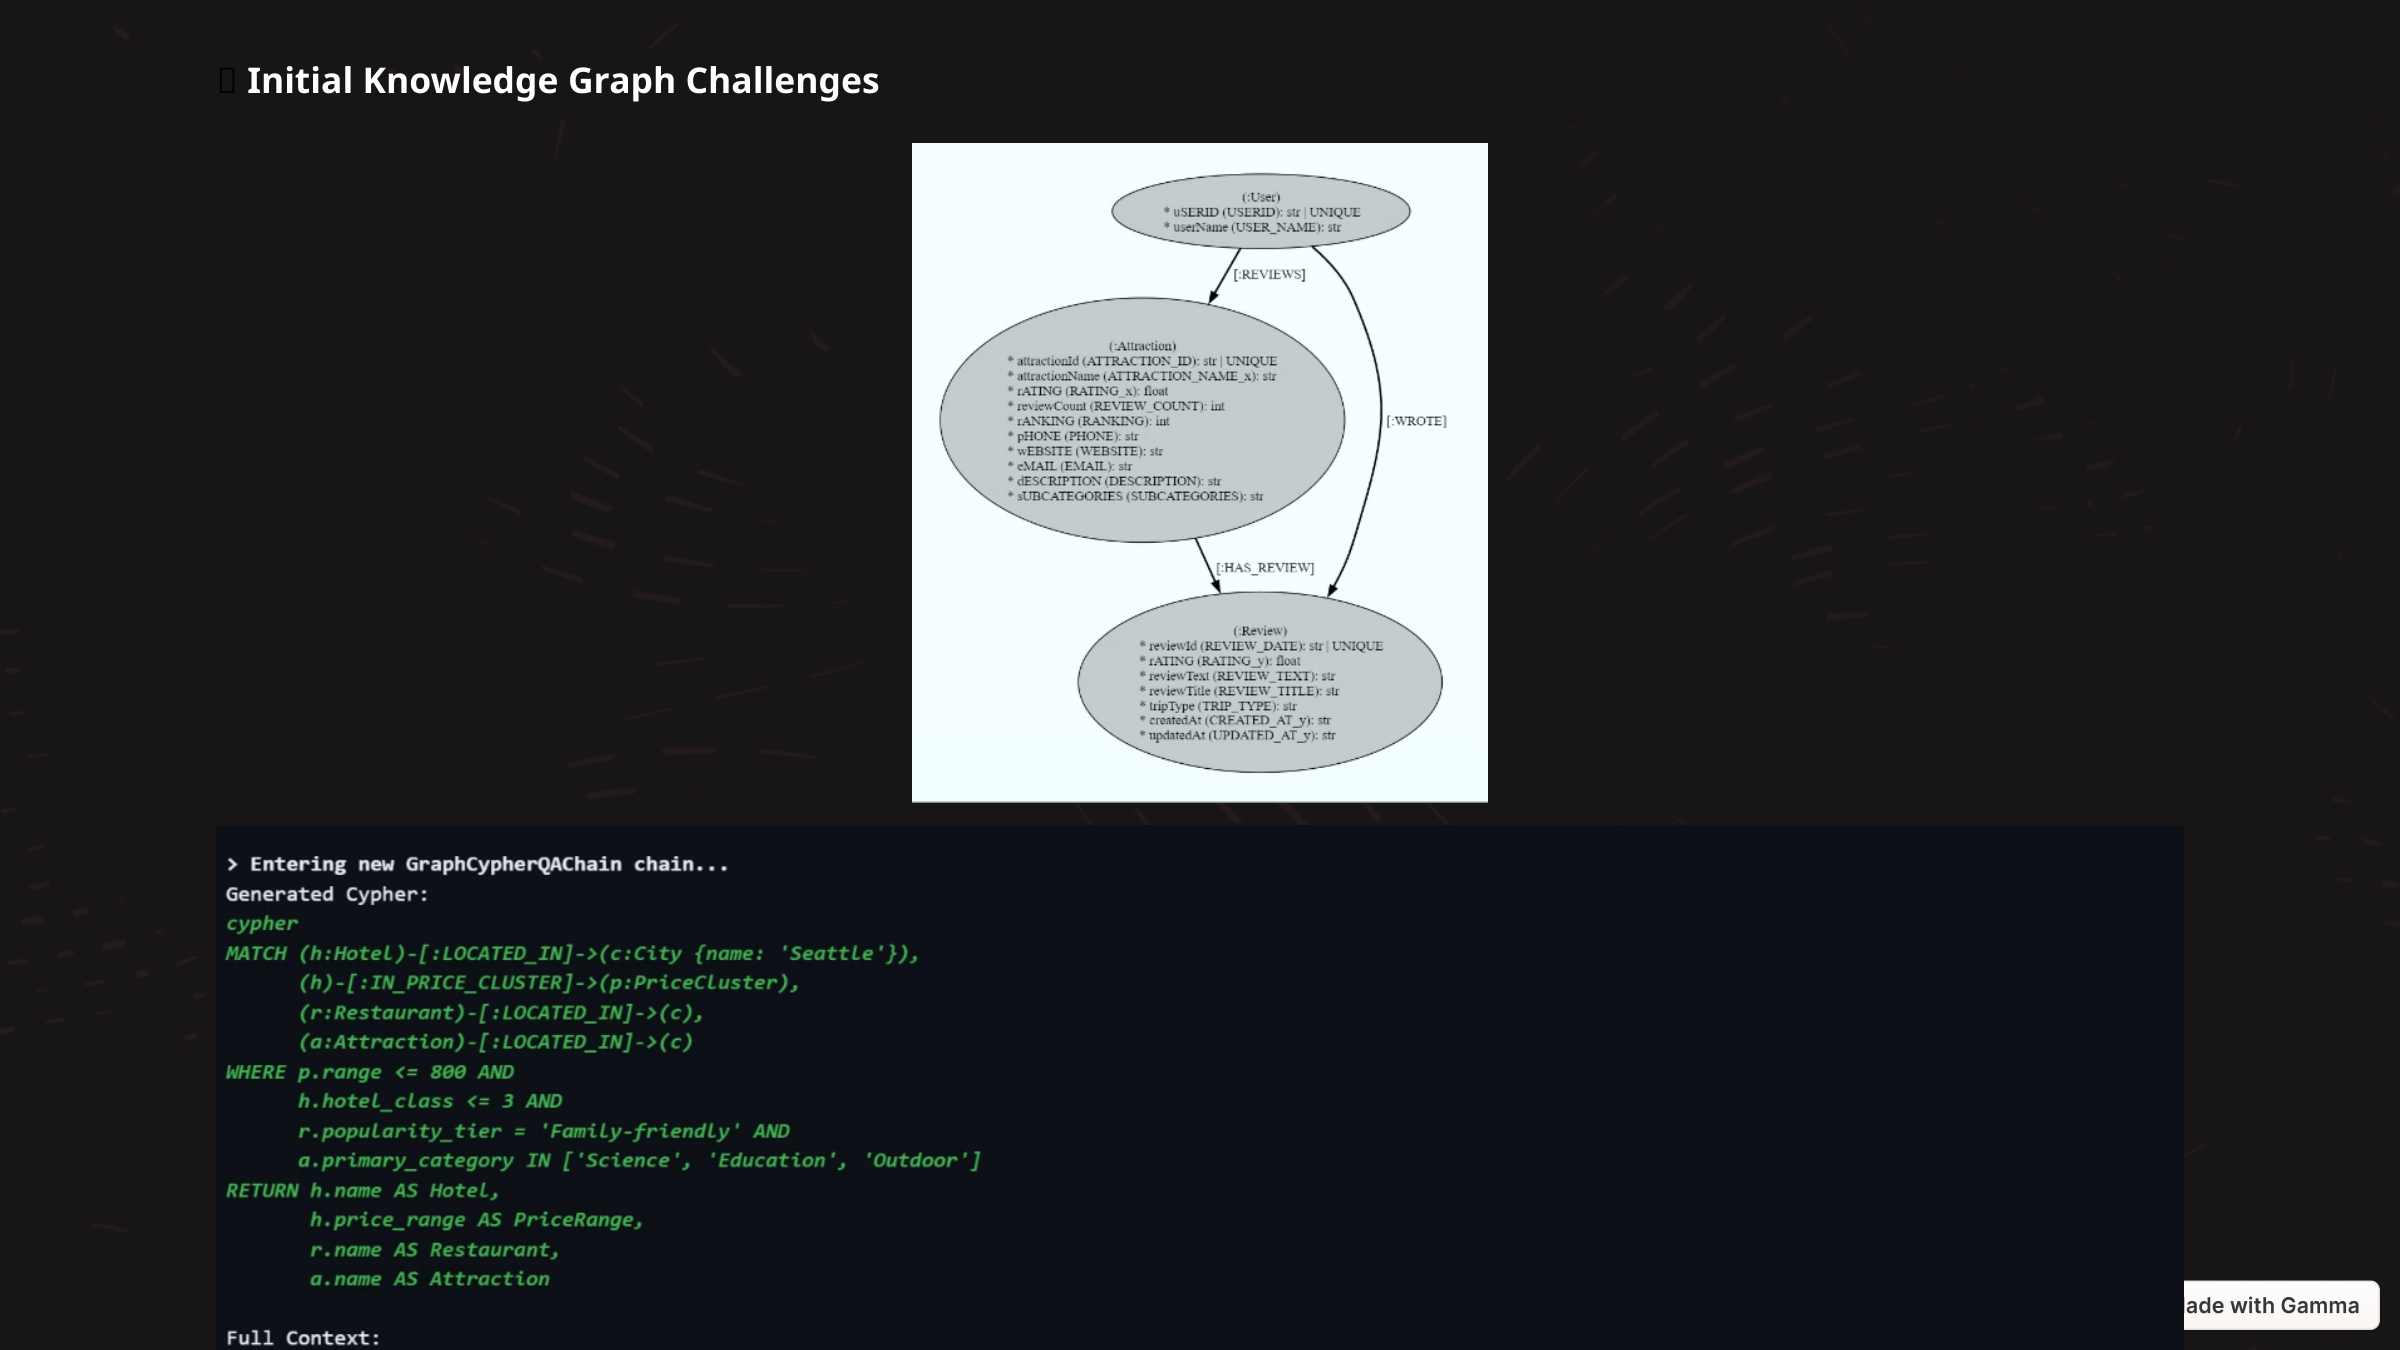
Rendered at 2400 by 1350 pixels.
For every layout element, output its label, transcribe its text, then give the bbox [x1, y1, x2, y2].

text_box 🤝 Initial Knowledge Graph Challenges [216, 55, 827, 104]
picture [216, 825, 2389, 1350]
picture [912, 143, 1488, 804]
